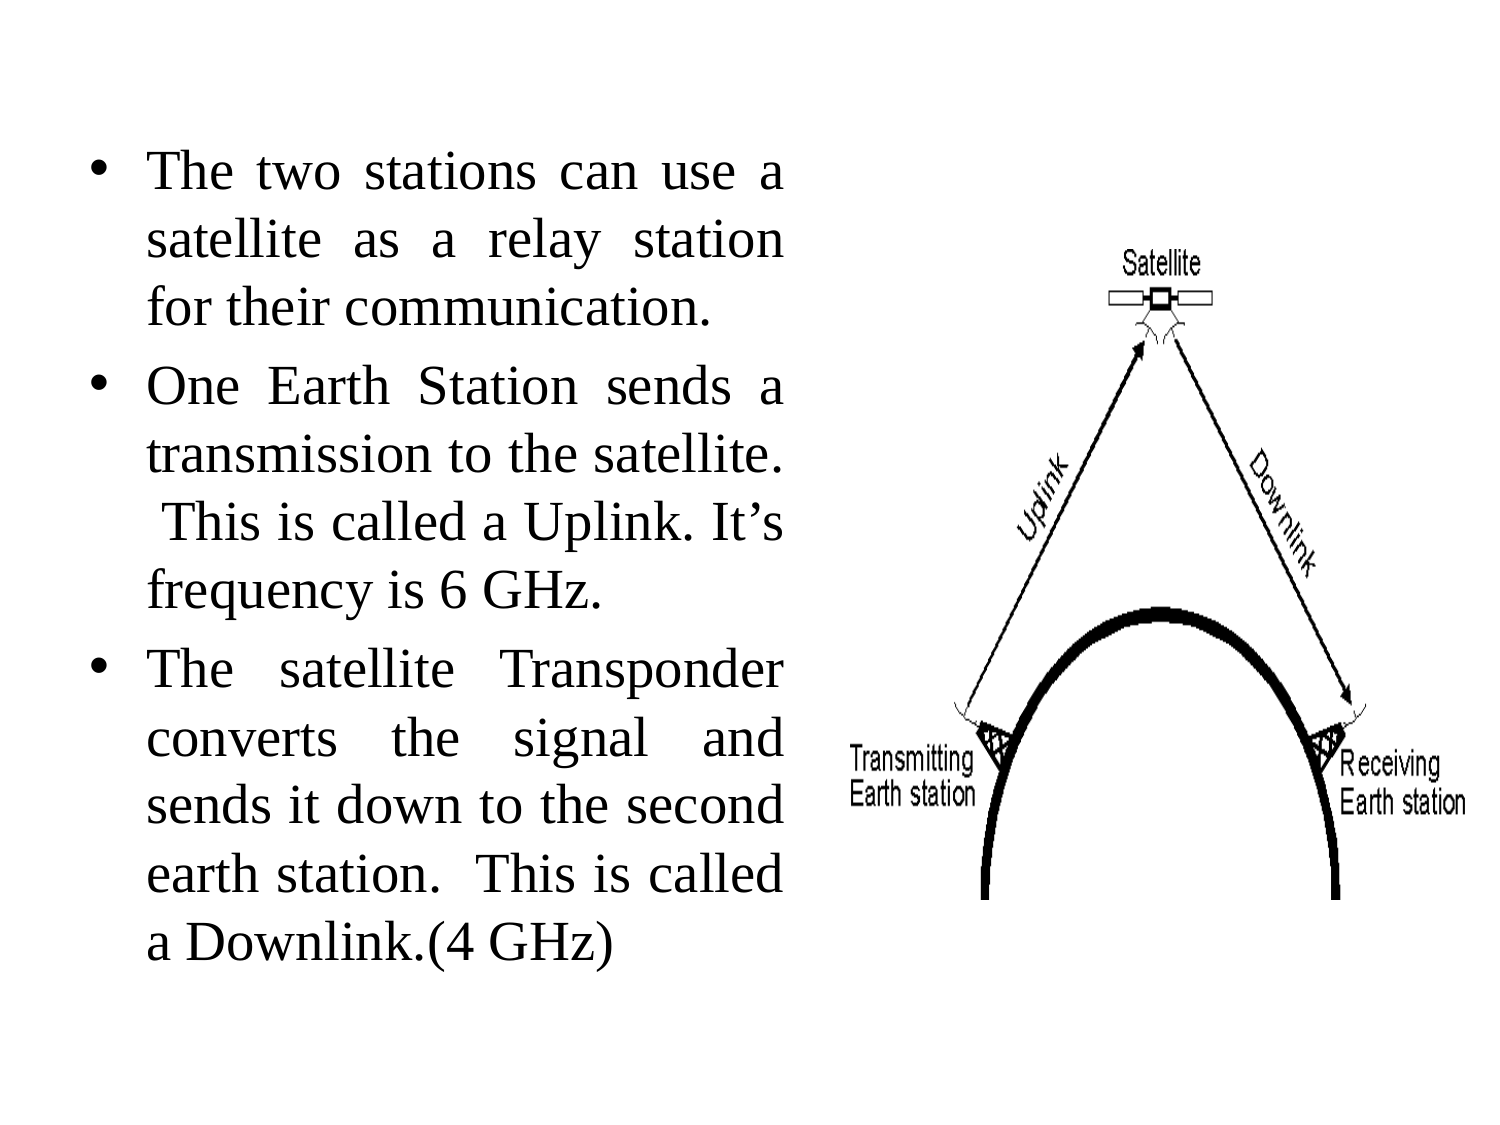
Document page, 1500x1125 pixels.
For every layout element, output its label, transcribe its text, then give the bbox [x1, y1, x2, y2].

picture [849, 249, 1467, 900]
list The two stations can use a satellite as a relay station for their communication. One Earth Station sends a transmission to the satellite. This is called a Uplink. It’s frequency is 6 GHz. The satellite Transponder converts the signal and sends it down to the second earth station. This is called a Downlink.(4 GHz) [75, 125, 800, 1005]
